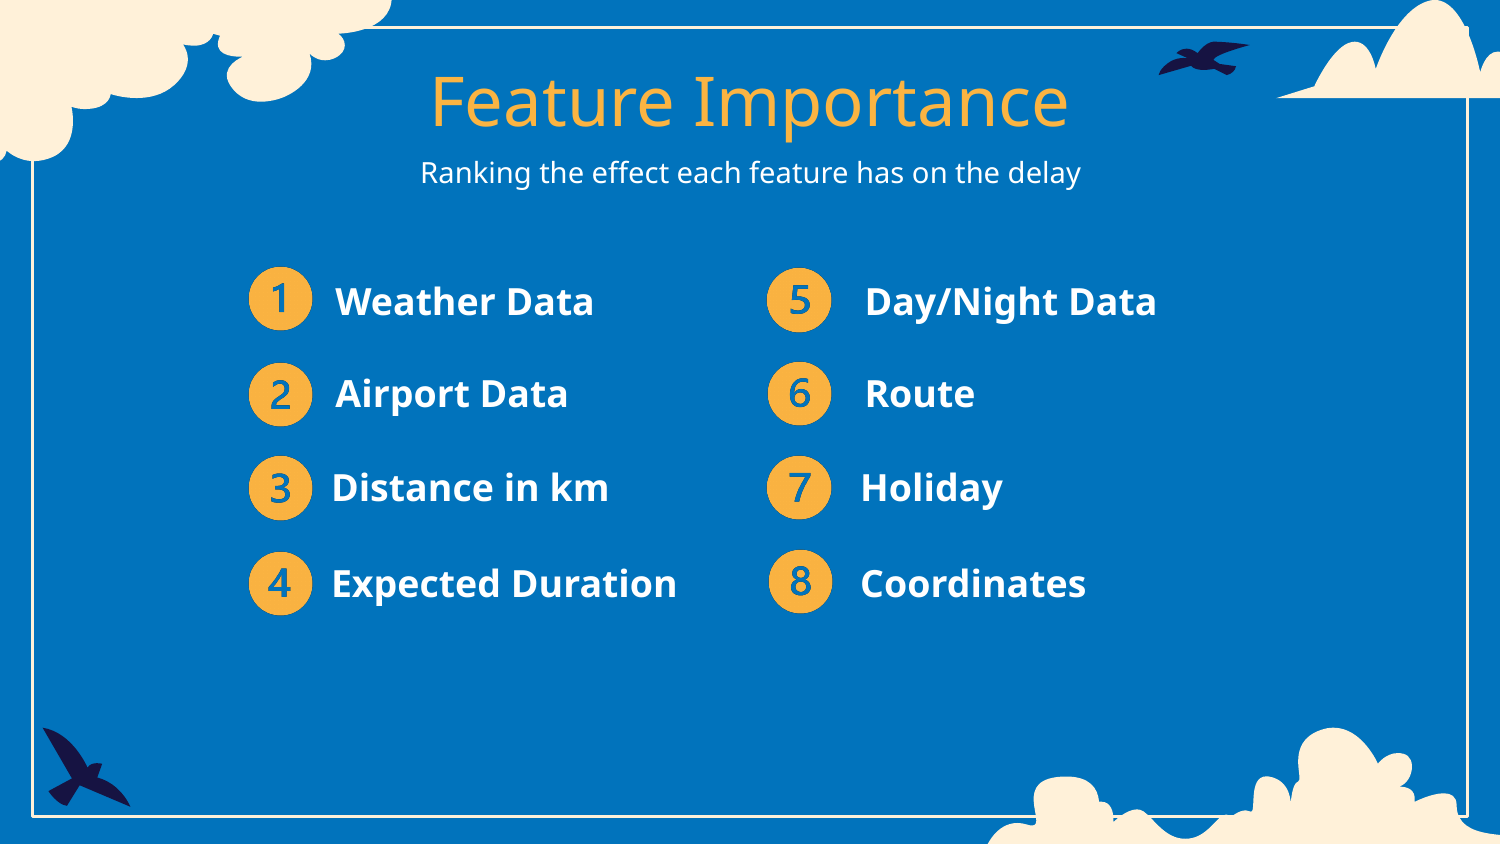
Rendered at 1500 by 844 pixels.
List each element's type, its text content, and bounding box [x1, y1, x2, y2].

picture [240, 542, 321, 624]
text_box Weather Data [326, 270, 743, 330]
picture [240, 354, 321, 436]
picture [758, 259, 840, 341]
text_box Ranking the effect each feature has on the delay [405, 146, 1097, 197]
picture [759, 353, 840, 435]
text_box Day/Night Data [849, 270, 1272, 330]
picture [758, 447, 840, 529]
picture [759, 541, 841, 623]
title Feature Importance [281, 59, 1219, 139]
picture [240, 258, 321, 340]
text_box Expected Duration [326, 552, 703, 613]
text_box Route [849, 363, 1232, 423]
text_box Distance in km [326, 457, 645, 517]
text_box Airport Data [326, 363, 703, 423]
text_box Holiday [845, 457, 1175, 517]
text_box Coordinates [845, 552, 1232, 613]
picture [240, 447, 321, 529]
